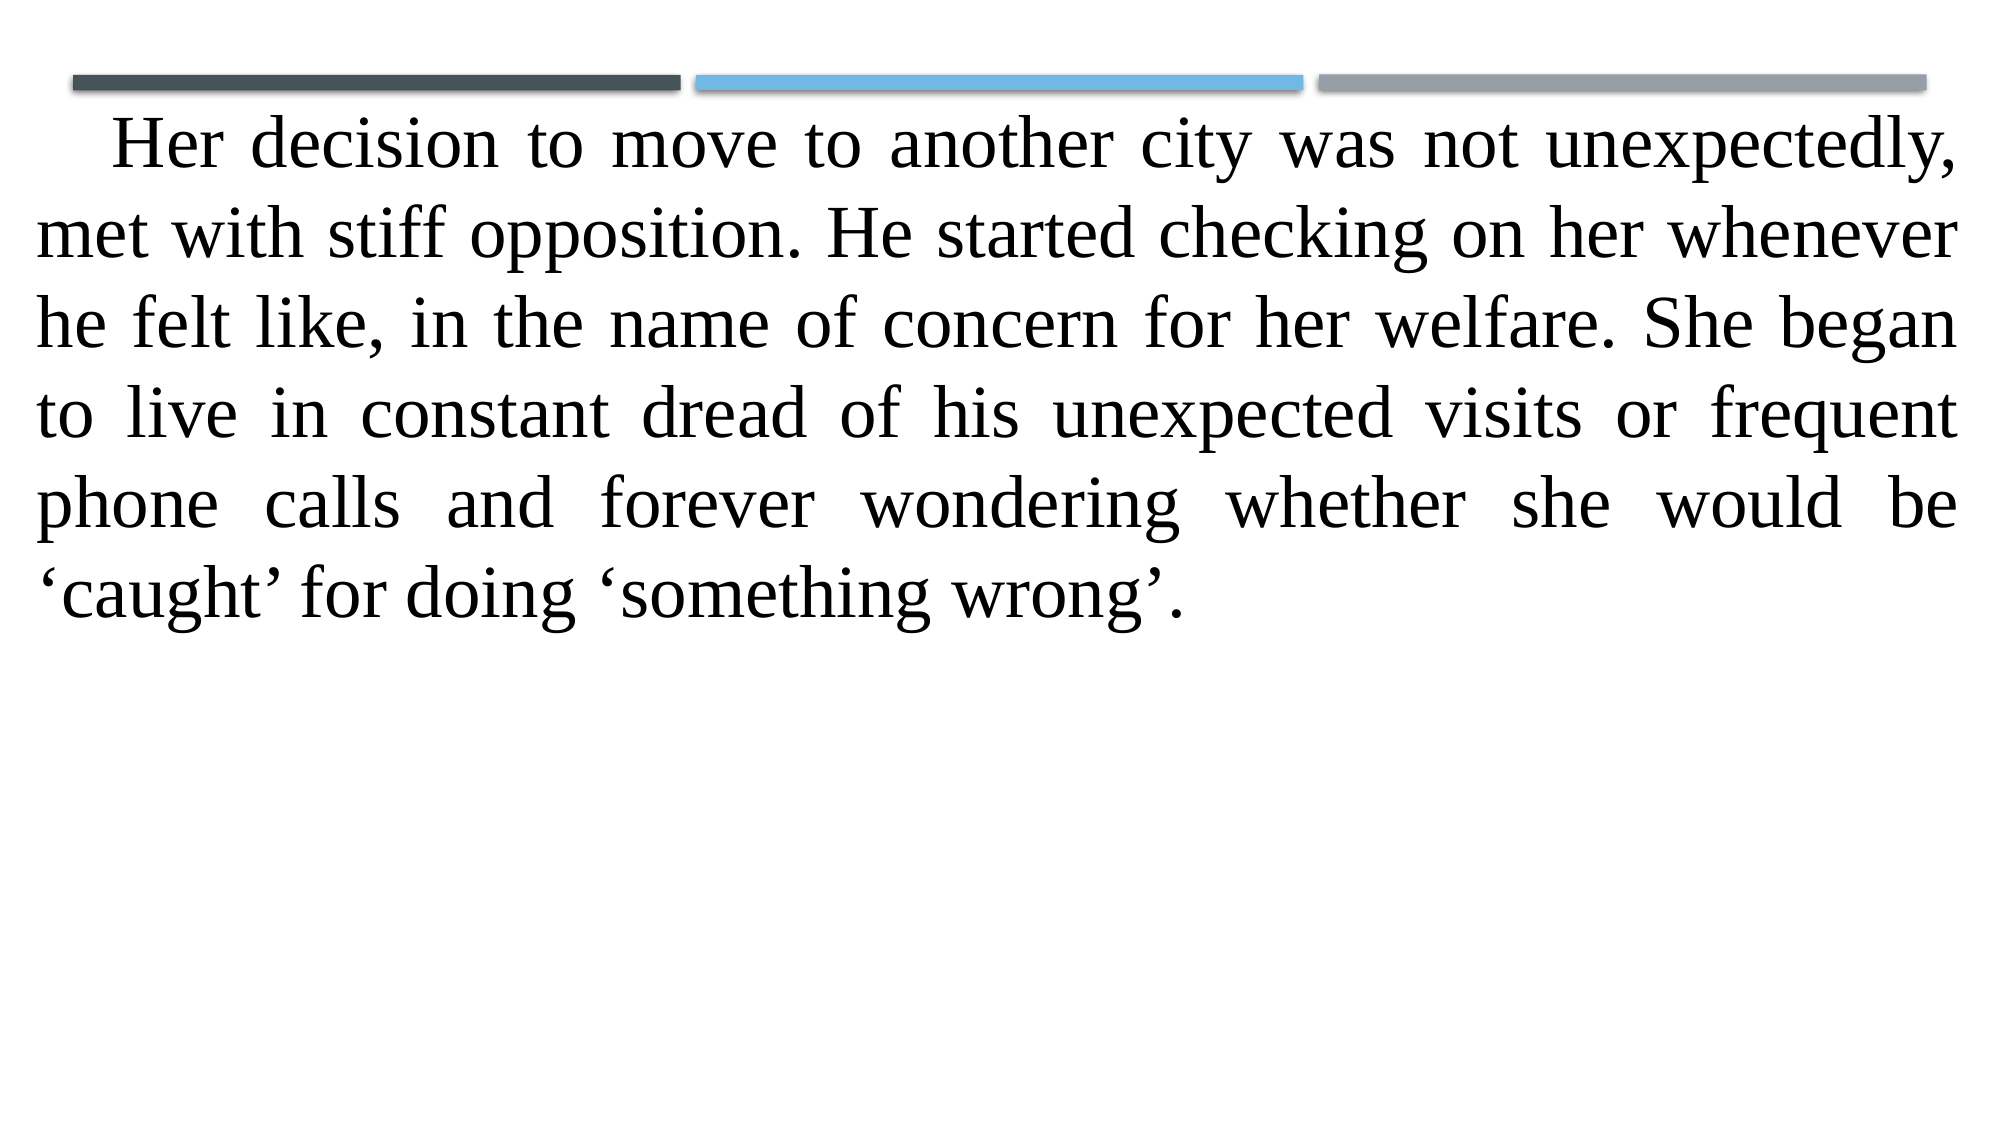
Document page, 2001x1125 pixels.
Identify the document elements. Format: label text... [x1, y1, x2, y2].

text_box Her decision to move to another city was not unexpectedly, met with stiff opposition. He started checking on her whenever he felt like, in the name of concern for her welfare. She began to live in constant dread of his unexpected visits or frequent phone calls and forever wondering whether she would be ‘caught’ for doing ‘something wrong’. [22, 85, 1976, 720]
